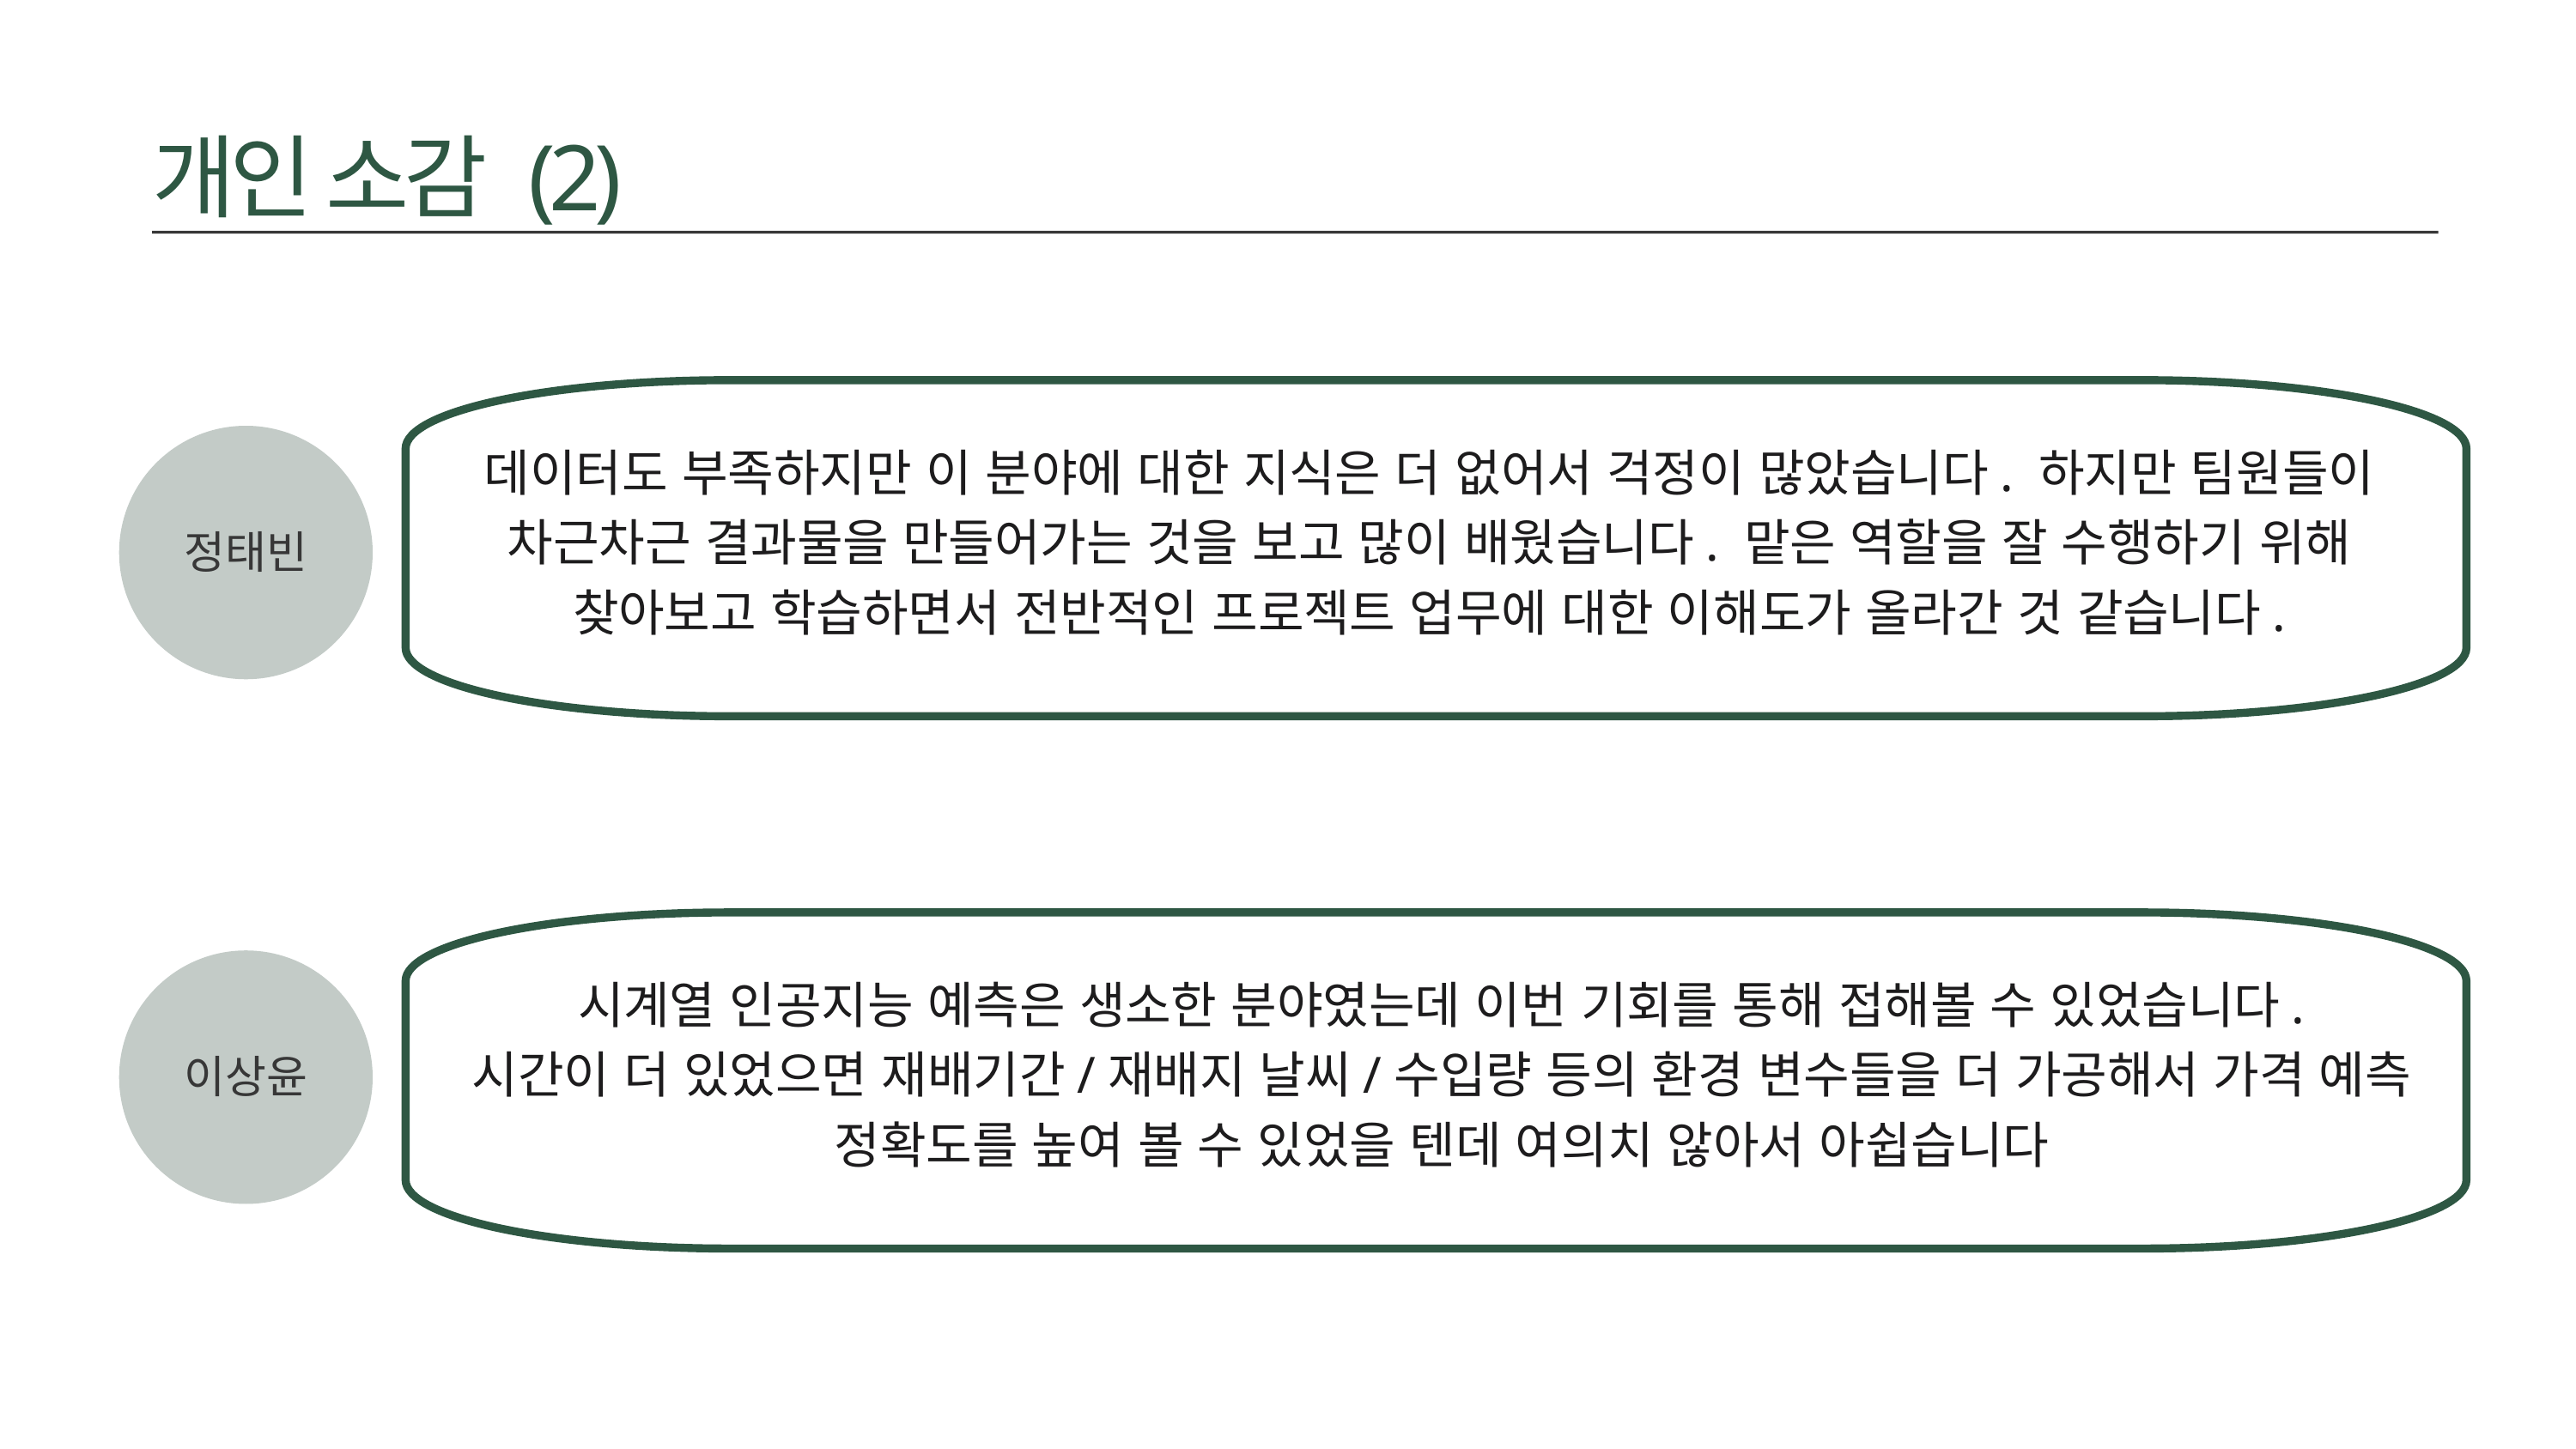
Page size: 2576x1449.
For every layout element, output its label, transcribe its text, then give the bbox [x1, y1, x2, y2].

text_box 개인 소감 (2) [152, 101, 1162, 229]
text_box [405, 379, 2467, 717]
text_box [118, 949, 374, 1204]
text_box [118, 425, 374, 680]
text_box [405, 912, 2467, 1249]
